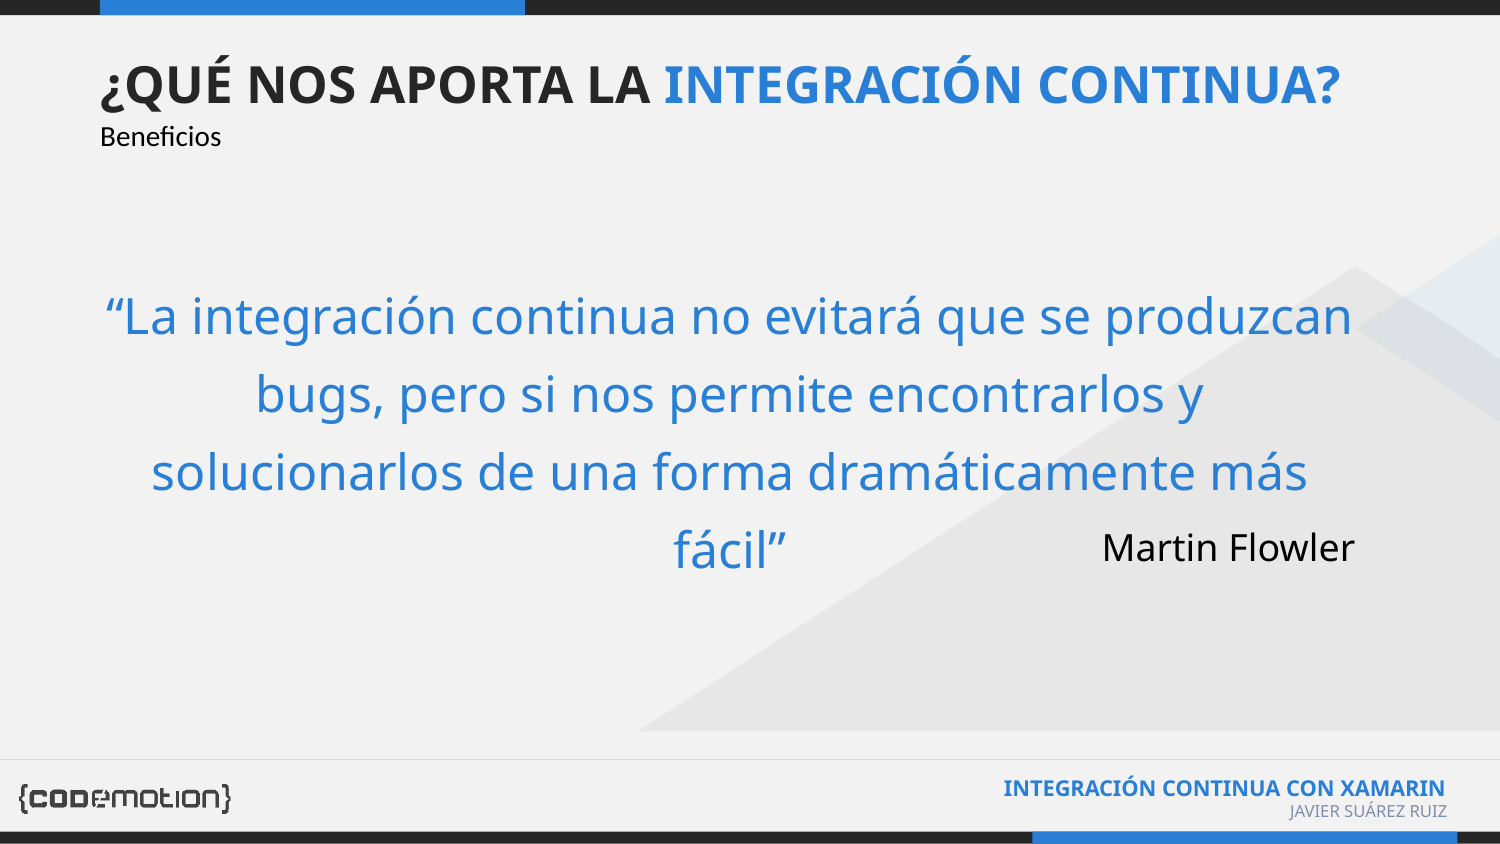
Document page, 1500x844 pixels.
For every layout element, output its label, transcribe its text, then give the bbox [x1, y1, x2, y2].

list Beneficios [85, 109, 1413, 160]
text_box Martin Flowler [80, 502, 1371, 577]
title ¿QUÉ NOS APORTA LA INTEGRACIÓN CONTINUA? [85, 52, 1415, 135]
text_box “La integración continua no evitará que se produzcan bugs, pero si nos permite encontrarlos y solucionarlos de una forma dramáticamente más fácil” [85, 259, 1375, 586]
picture [12, 778, 237, 819]
